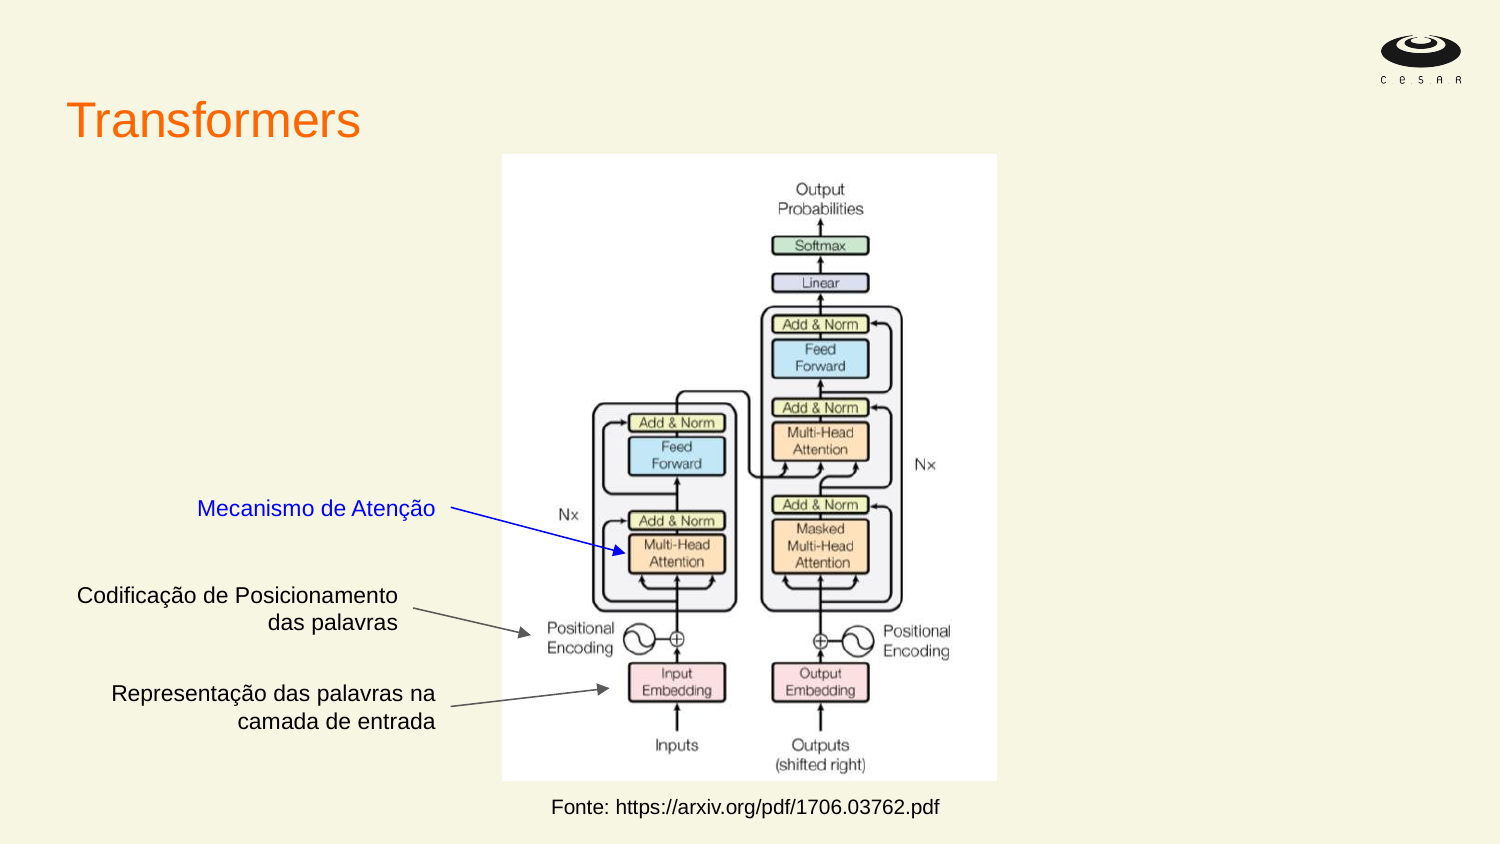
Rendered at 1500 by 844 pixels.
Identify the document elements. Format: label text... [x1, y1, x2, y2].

text_box Codificação de Posicionamento das palavras [42, 565, 414, 651]
text_box Representação das palavras na camada de entrada [80, 664, 451, 749]
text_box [412, 608, 532, 636]
text_box Mecanismo de Atenção [80, 479, 451, 535]
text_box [450, 687, 610, 708]
title Transformers [51, 72, 1449, 167]
text_box Fonte: https://arxiv.org/pdf/1706.03762.pdf [535, 787, 997, 832]
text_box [450, 508, 626, 554]
picture [502, 153, 998, 782]
picture [1381, 35, 1461, 84]
